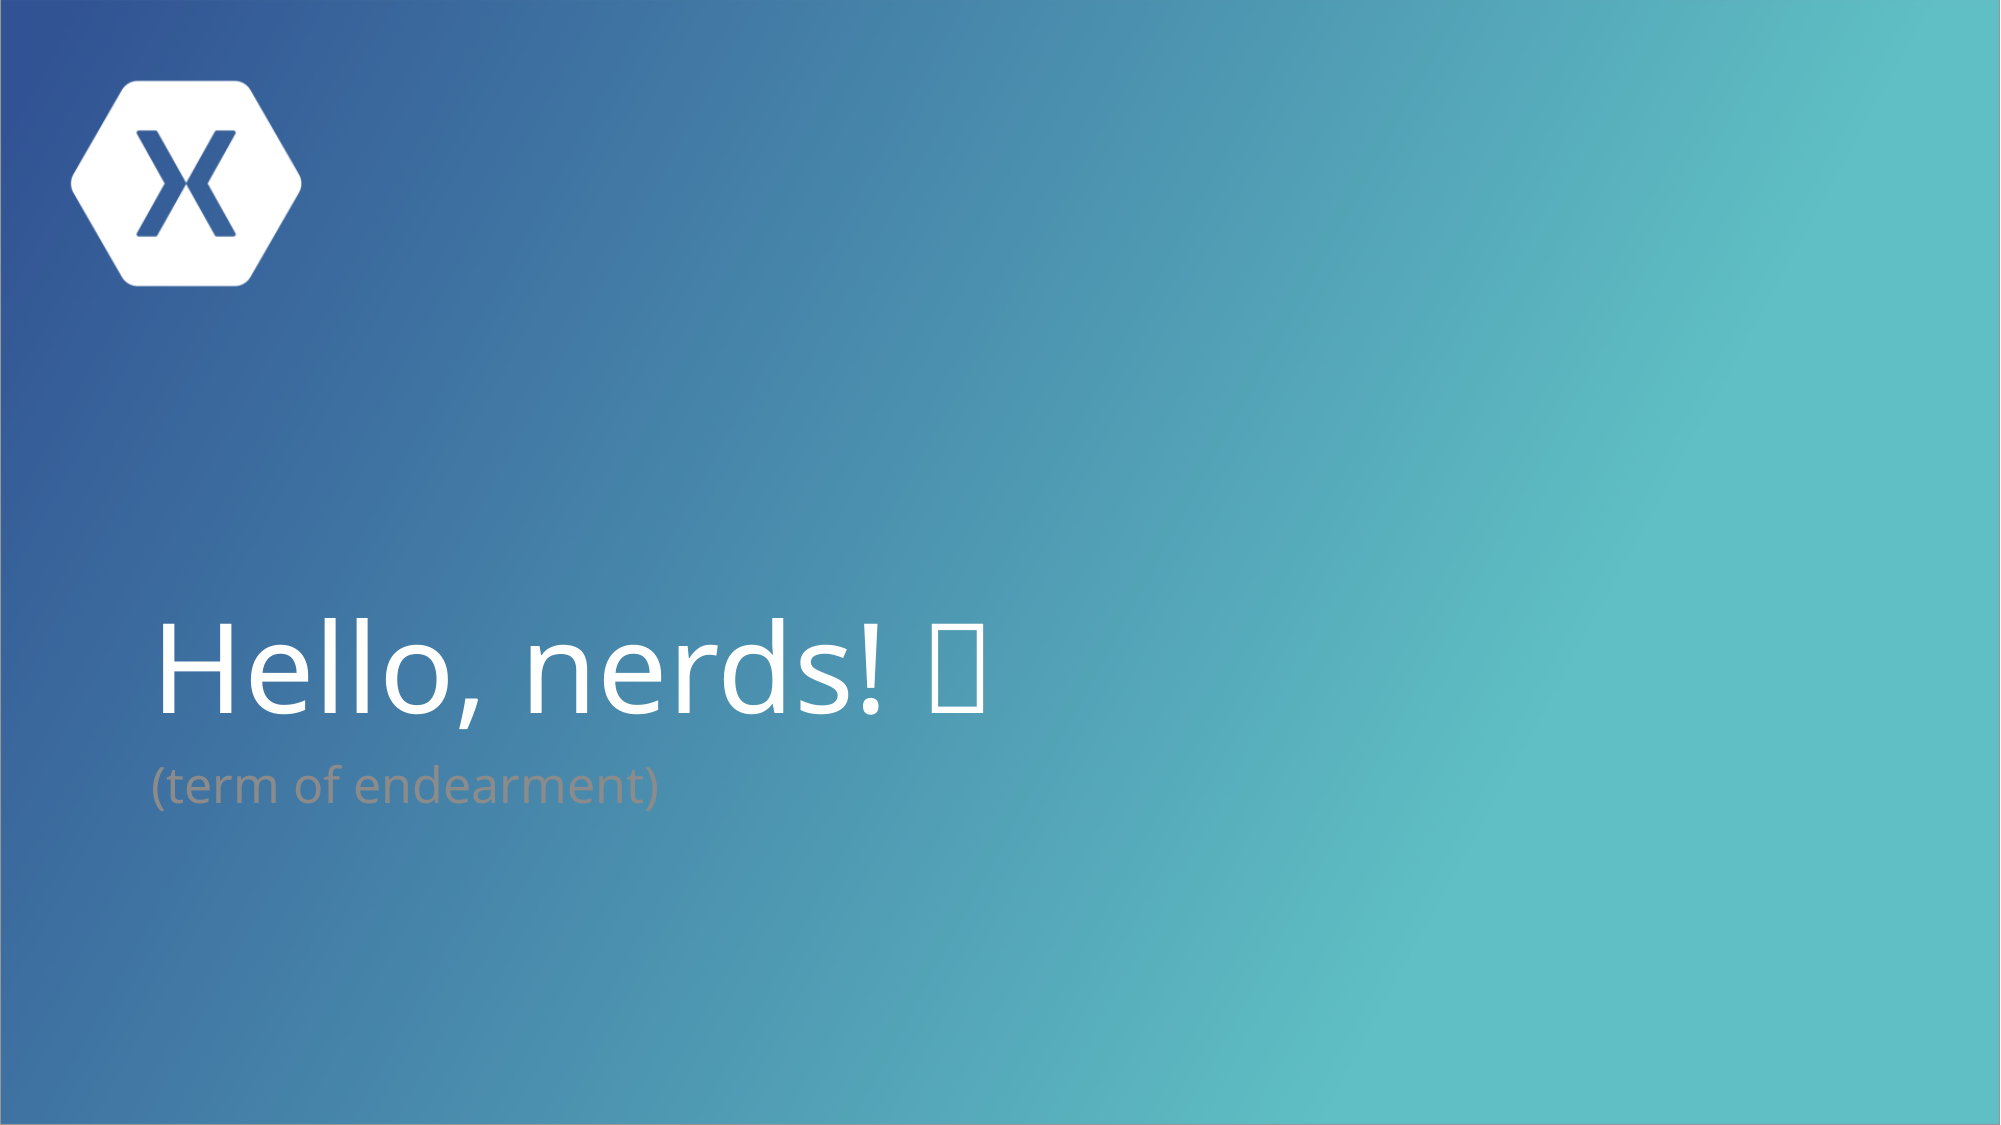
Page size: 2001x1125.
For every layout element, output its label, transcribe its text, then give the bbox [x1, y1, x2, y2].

title Hello, nerds! 🤓 [136, 280, 1862, 749]
list (term of endearment) [136, 752, 1862, 999]
picture [0, 0, 2000, 1125]
